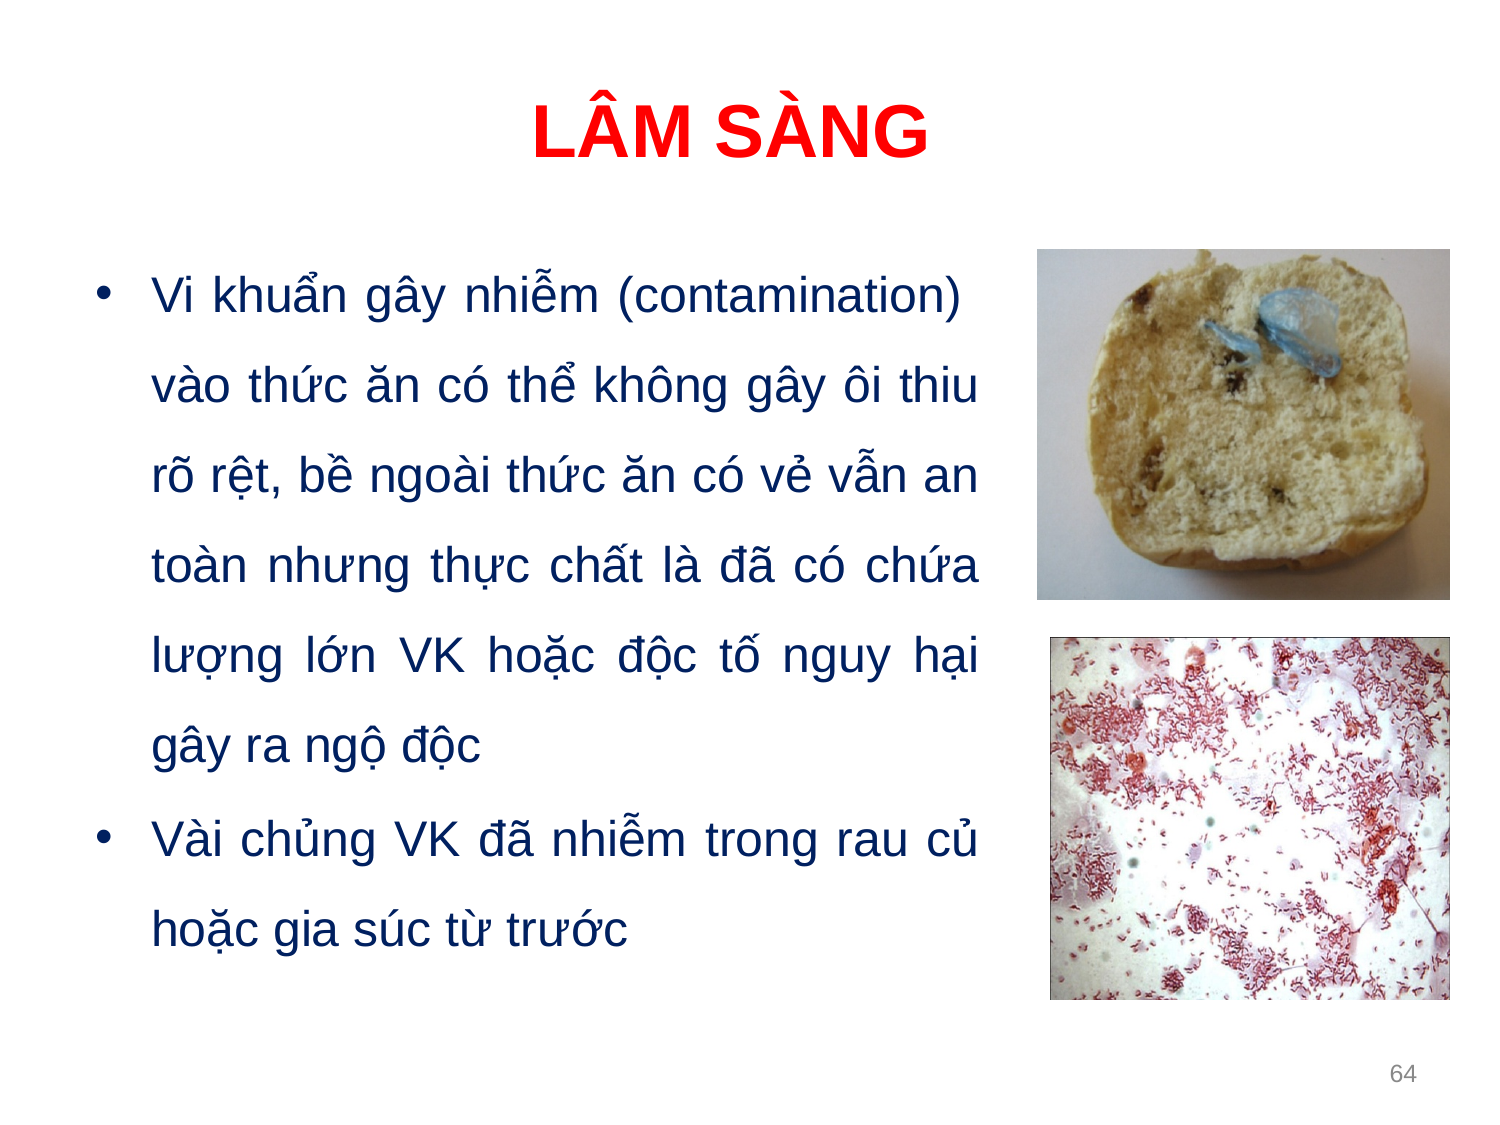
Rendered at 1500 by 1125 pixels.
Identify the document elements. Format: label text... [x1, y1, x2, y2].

picture [1037, 249, 1451, 601]
slide_number 64 [1379, 1050, 1426, 1095]
text_box Vi khuẩn gây nhiễm (contamination) vào thức ăn có thể không gây ôi thiu rõ rệt, bề ngoài thức ăn có vẻ vẫn an toàn nhưng thực chất là đã có chứa lượng lớn VK hoặc độc tố nguy hại gây ra ngộ độc Vài chủng VK đã nhiễm trong rau củ hoặc gia súc từ trước [87, 224, 988, 964]
picture [1049, 637, 1451, 1001]
text_box LÂM SÀNG [112, 74, 1350, 180]
